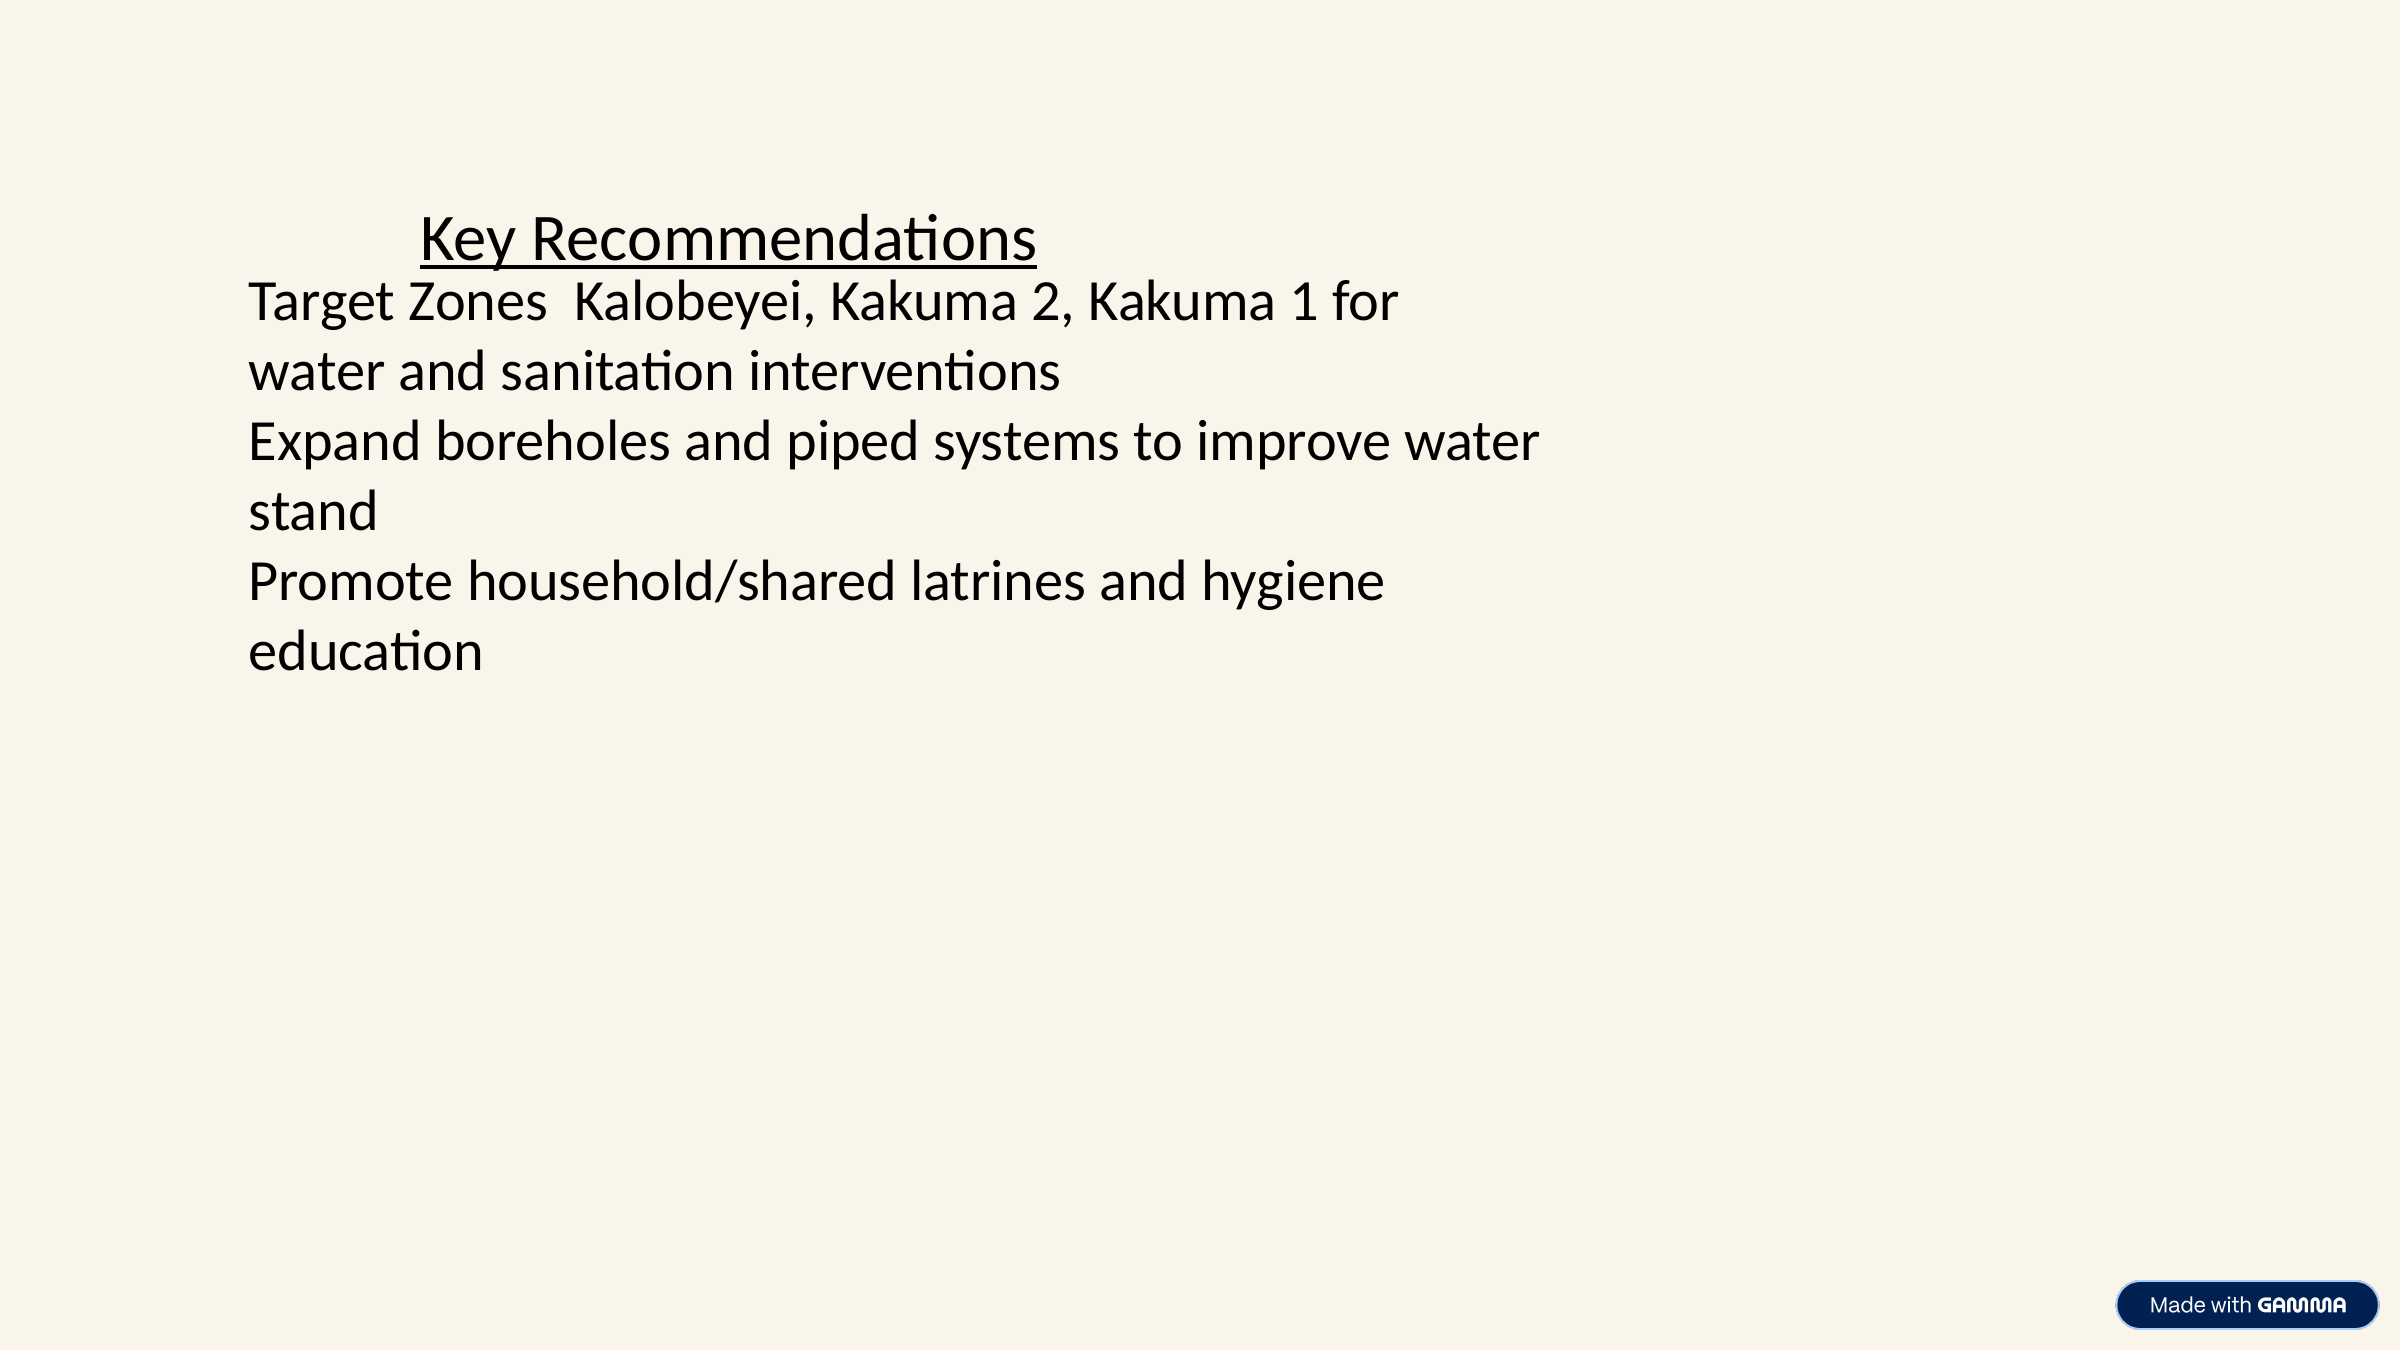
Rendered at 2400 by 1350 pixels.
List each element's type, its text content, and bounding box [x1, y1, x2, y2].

text_box Key Recommendations [405, 186, 1082, 282]
text_box Target Zones Kalobeyei, Kakuma 2, Kakuma 1 for water and sanitation interventions Expand boreholes and piped systems to improve water stand Promote household/shared latrines and hygiene education [233, 254, 1563, 690]
picture [2106, 1271, 2389, 1339]
